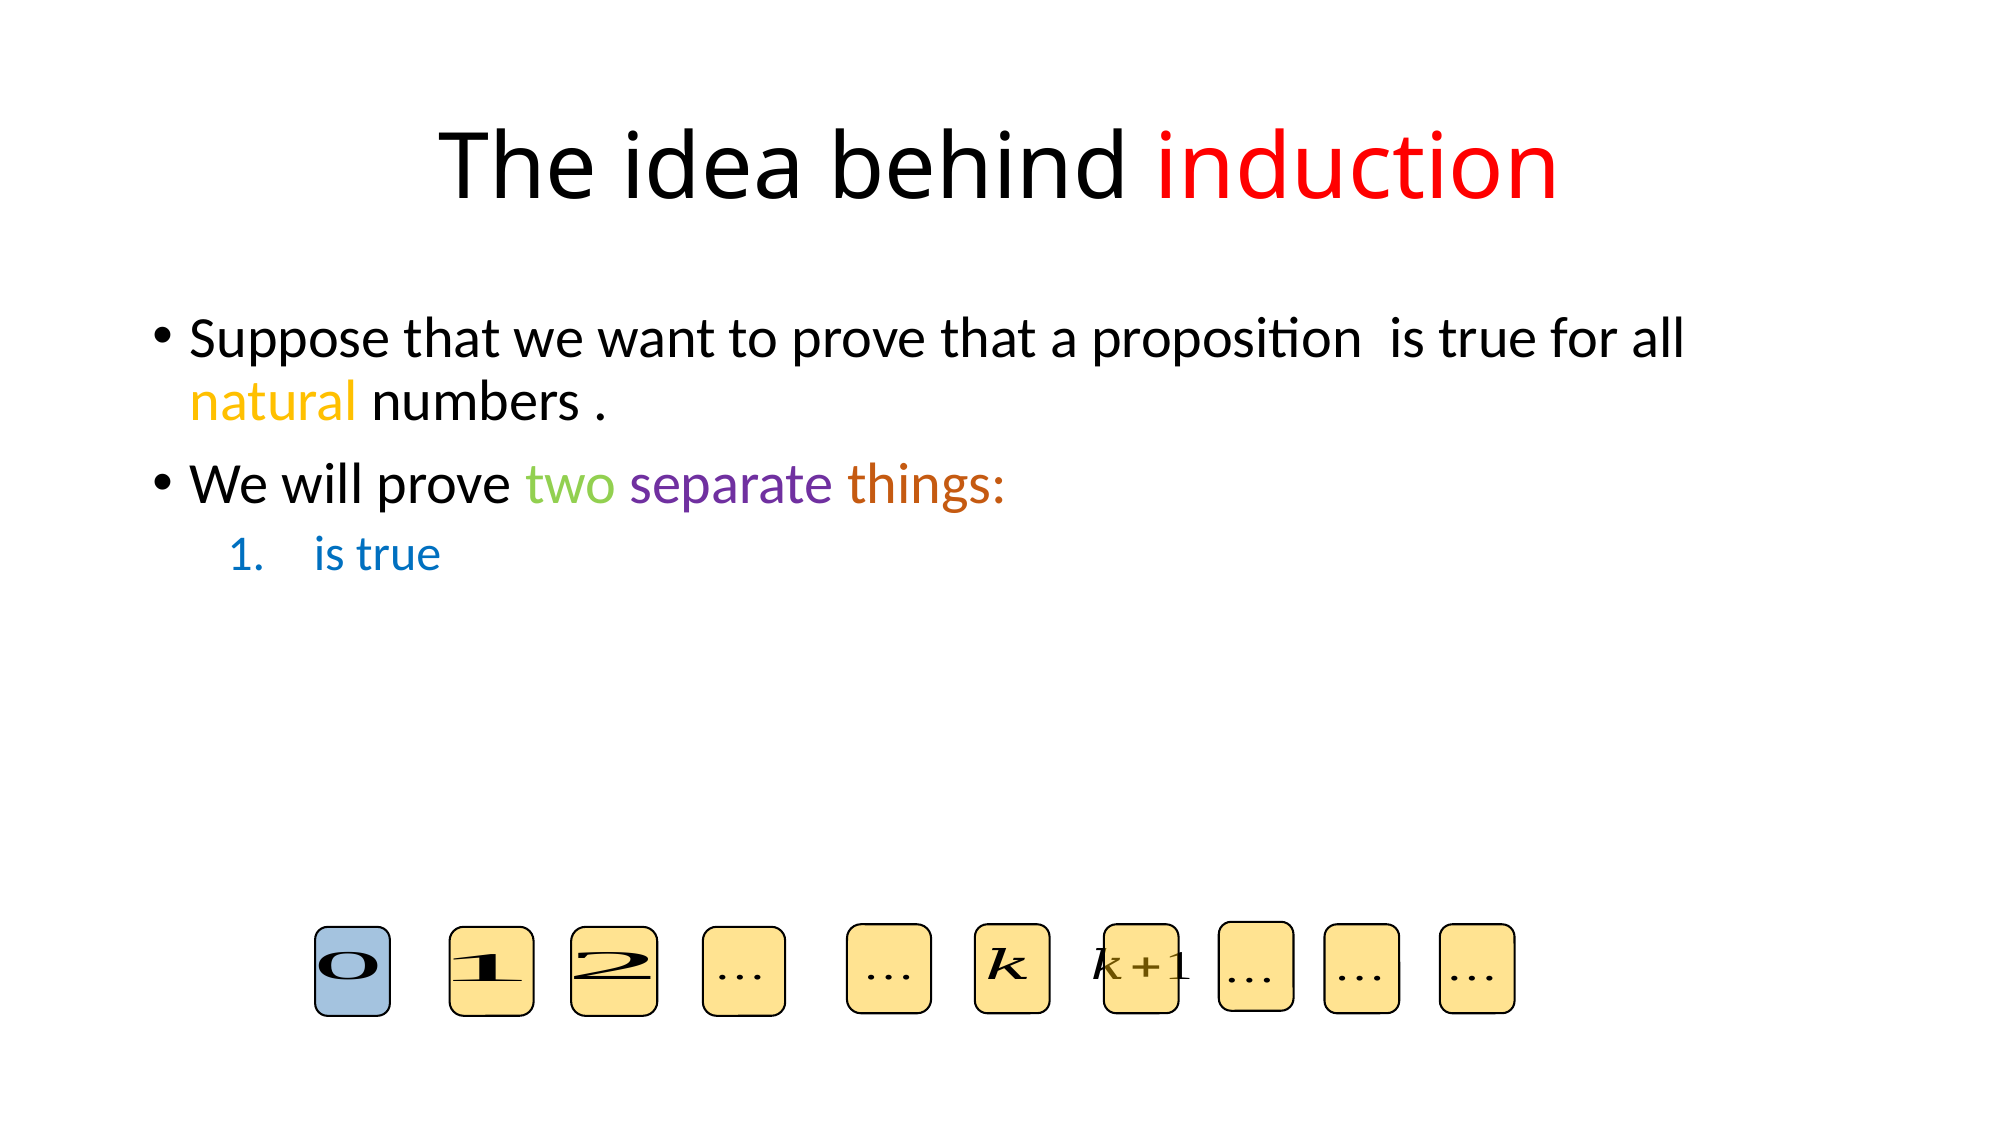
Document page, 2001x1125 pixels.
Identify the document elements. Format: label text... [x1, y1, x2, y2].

text_box [448, 925, 535, 1017]
text_box [570, 925, 659, 1017]
text_box [1438, 923, 1516, 1015]
text_box [1217, 920, 1295, 1012]
text_box [1323, 923, 1401, 1015]
text_box [845, 923, 933, 1015]
text_box [701, 925, 787, 1017]
title The idea behind induction [137, 59, 1863, 278]
text_box [1102, 923, 1180, 1015]
text_box [973, 923, 1051, 1015]
text_box [314, 925, 391, 1017]
